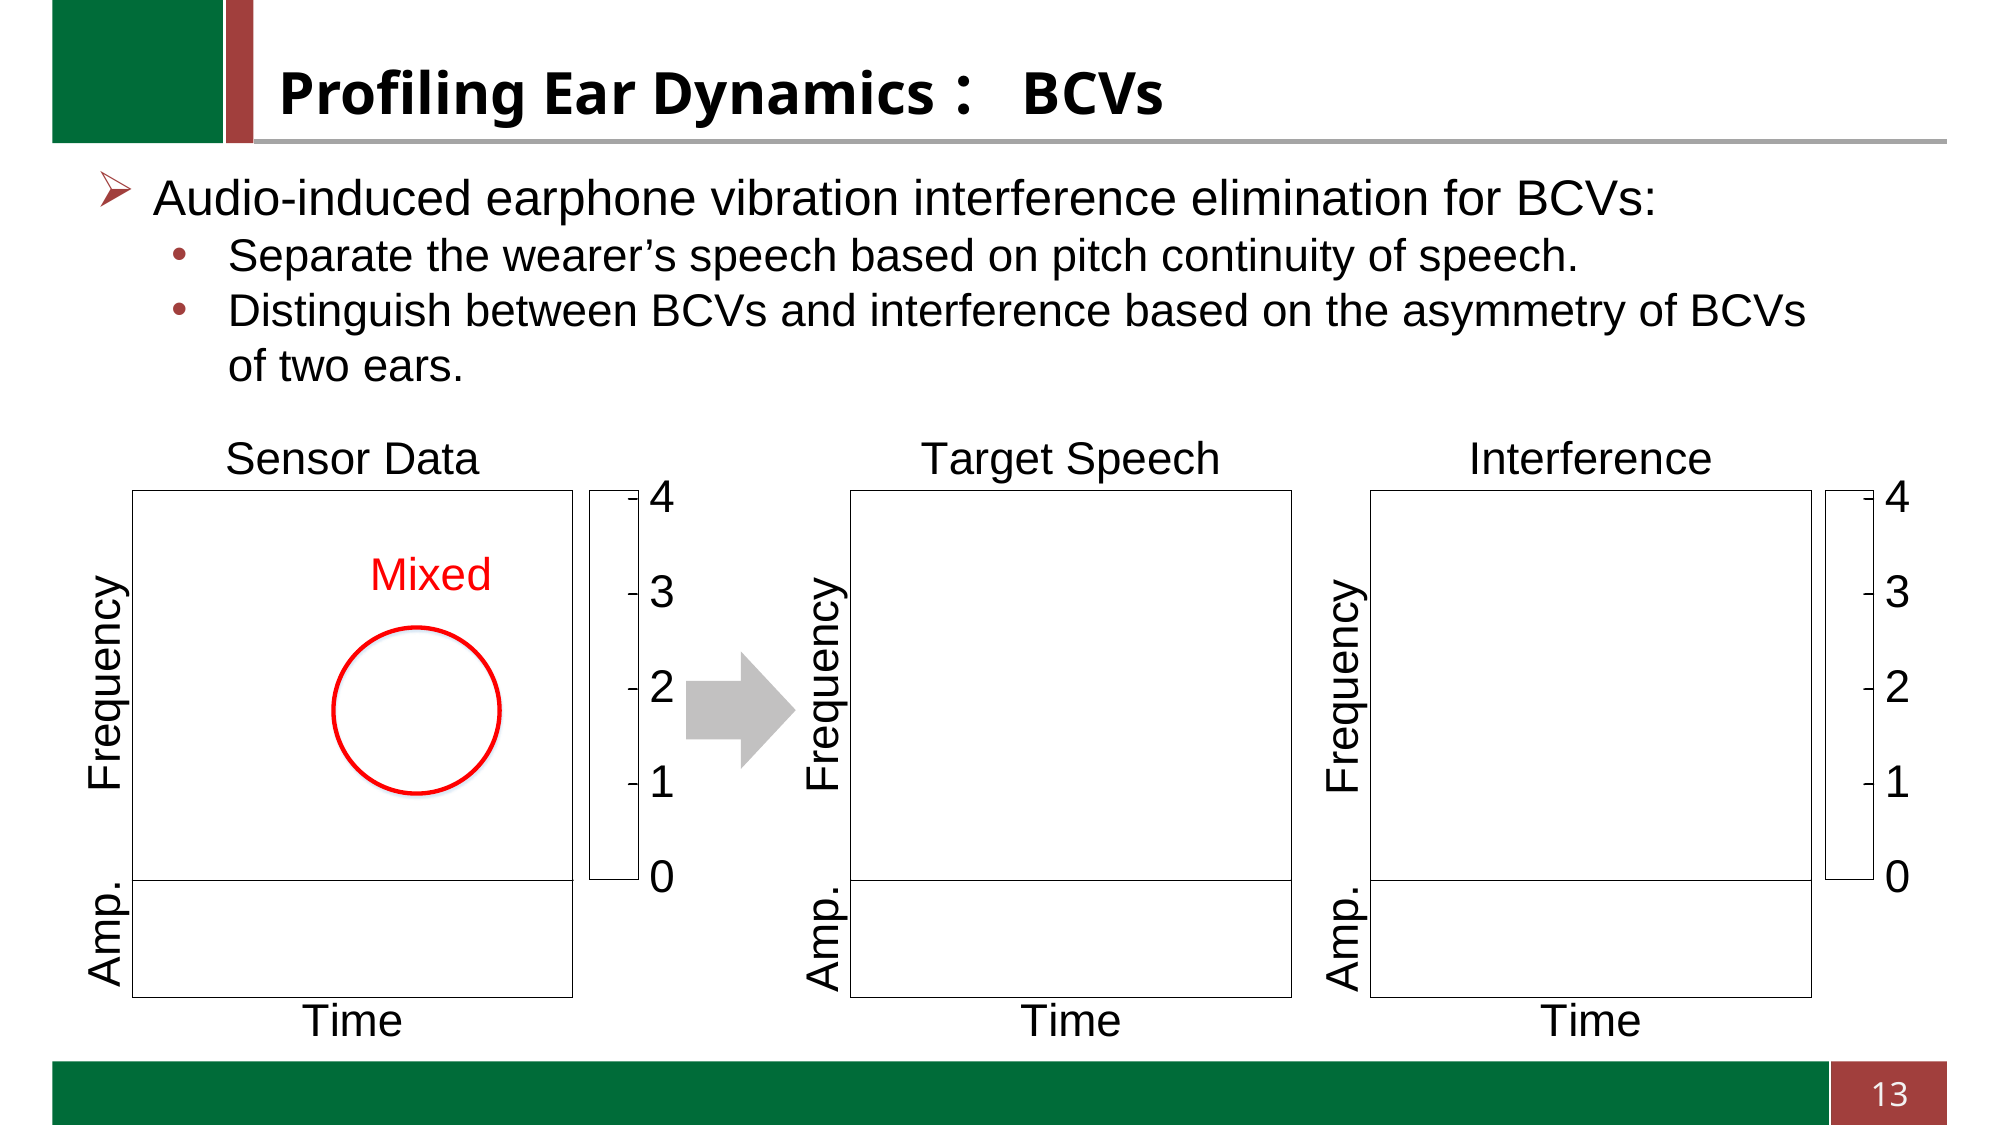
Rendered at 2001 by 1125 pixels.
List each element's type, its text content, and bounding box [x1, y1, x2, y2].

text_box [698, 648, 783, 772]
picture [783, 420, 1934, 1069]
title Profiling Ear Dynamics：BCVs [263, 56, 1682, 136]
picture [65, 420, 698, 1069]
text_box Audio-induced earphone vibration interference elimination for BCVs: Separate the wearer’s speech based on pitch continuity of speech. Distinguish between BCVs and interference based on the asymmetry of BCVs of two ears. [81, 158, 1856, 459]
